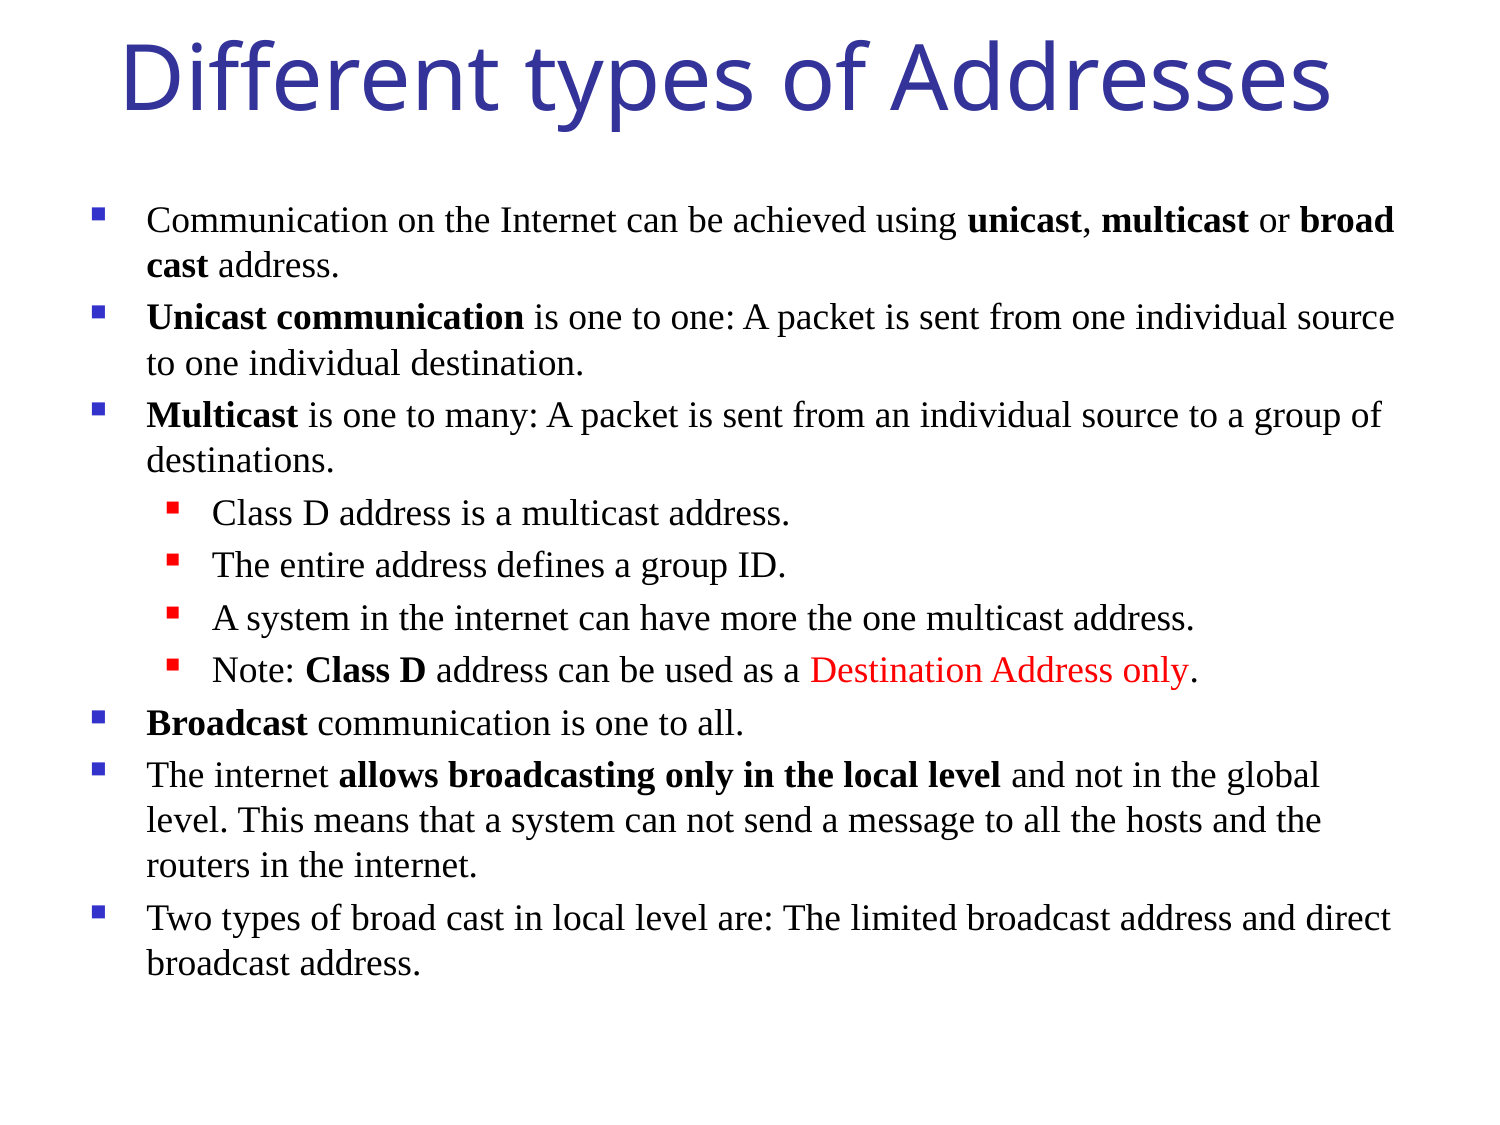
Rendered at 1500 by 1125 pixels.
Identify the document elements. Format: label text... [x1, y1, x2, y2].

title Different types of Addresses [103, 11, 1397, 187]
list Communication on the Internet can be achieved using unicast, multicast or broad cast address. Unicast communication is one to one: A packet is sent from one individual source to one individual destination. Multicast is one to many: A packet is sent from an individual source to a group of destinations. Class D address is a multicast address. The entire address defines a group ID. A system in the internet can have more the one multicast address. Note: Class D address can be used as a Destination Address only. Broadcast communication is one to all. The internet allows broadcasting only in the local level and not in the global level. This means that a system can not send a message to all the hosts and the routers in the internet. Two types of broad cast in local level are: The limited broadcast address and direct broadcast address. [75, 187, 1425, 1005]
